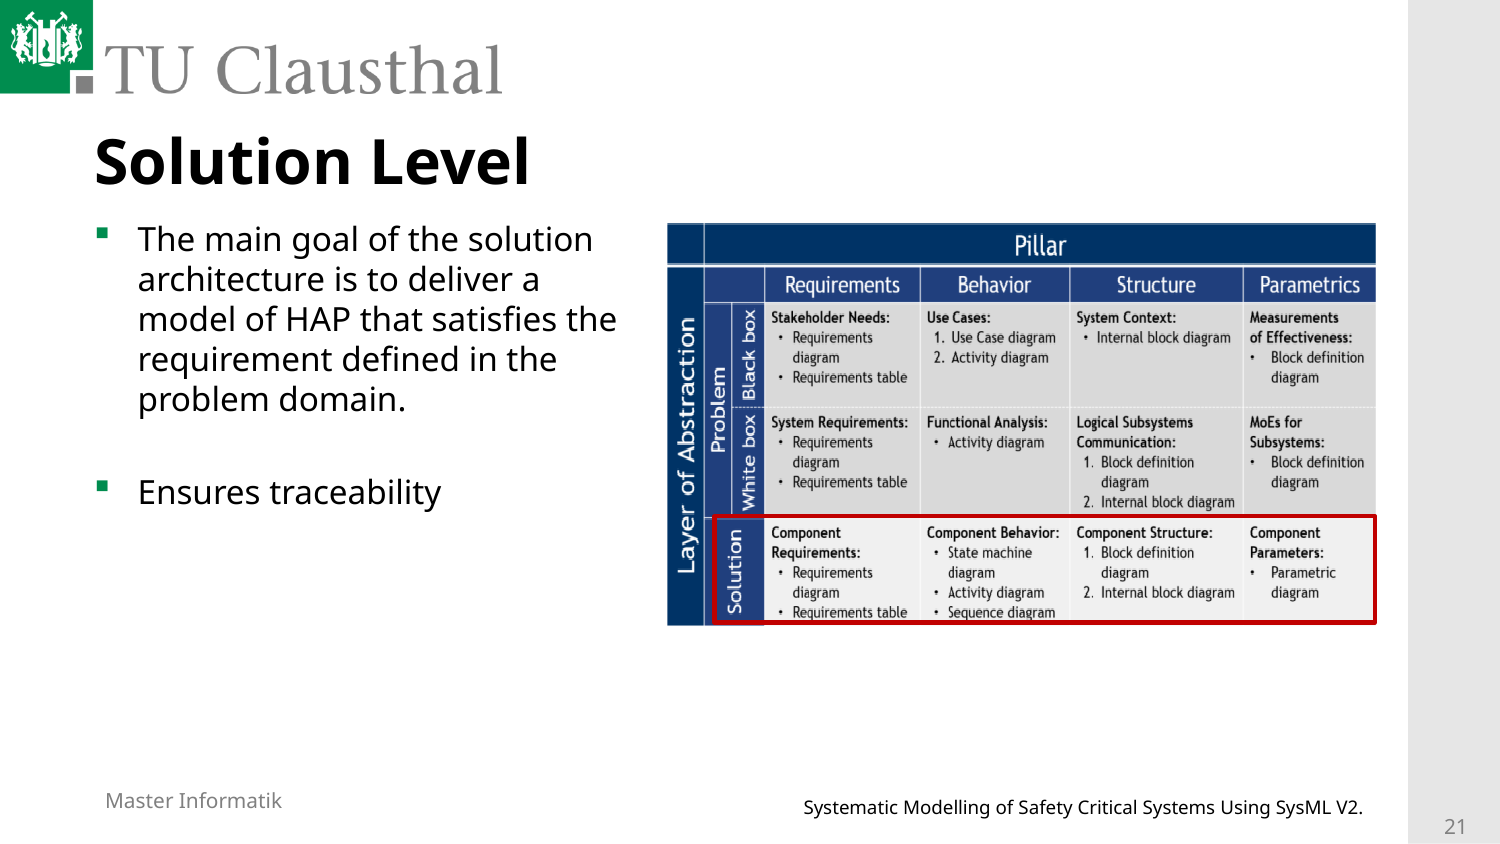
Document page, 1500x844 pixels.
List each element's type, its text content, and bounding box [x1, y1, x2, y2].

title Solution Level [79, 114, 1375, 201]
picture [0, 0, 502, 94]
list The main goal of the solution architecture is to deliver a model of HAP that satisfies the requirement defined in the problem domain. Ensures traceability [78, 210, 644, 741]
picture [667, 220, 1377, 635]
